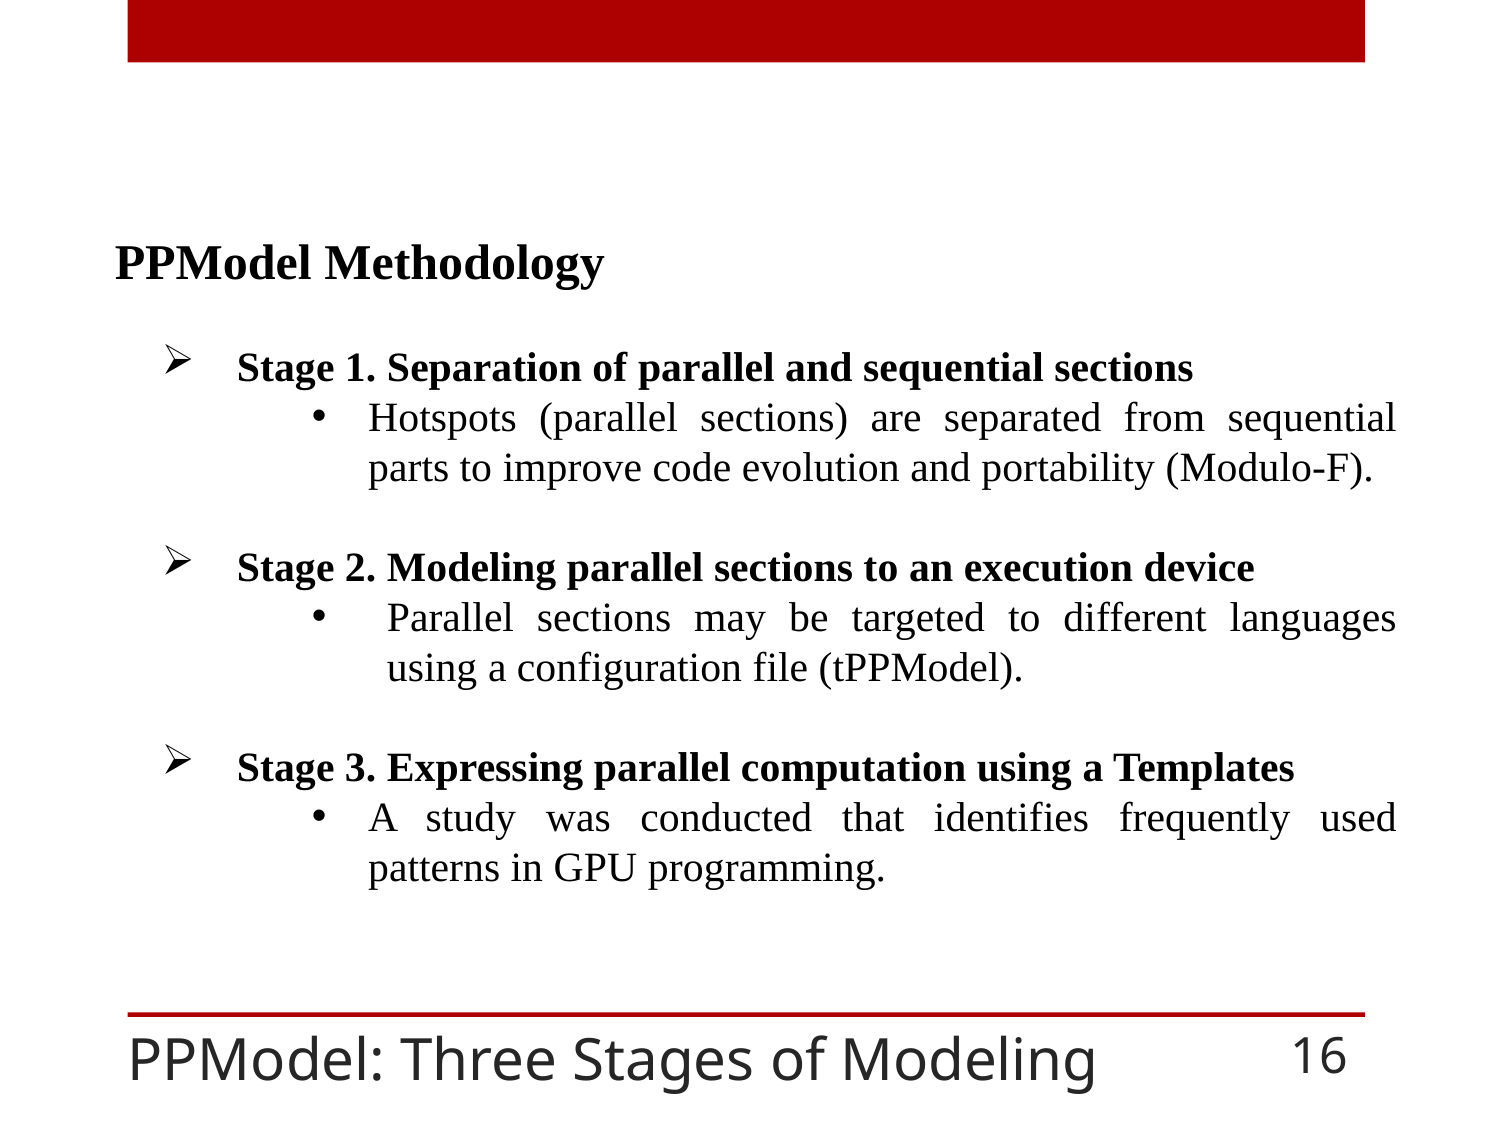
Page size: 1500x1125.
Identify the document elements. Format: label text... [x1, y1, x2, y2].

title PPModel: Three Stages of Modeling [112, 1012, 1225, 1100]
slide_number 16 [1237, 1027, 1363, 1088]
text_box PPModel Methodology Stage 1. Separation of parallel and sequential sections Hotspots (parallel sections) are separated from sequential parts to improve code evolution and portability (Modulo-F). Stage 2. Modeling parallel sections to an execution device Parallel sections may be targeted to different languages using a configuration file (tPPModel). Stage 3. Expressing parallel computation using a Templates A study was conducted that identifies frequently used patterns in GPU programming. [99, 162, 1413, 898]
